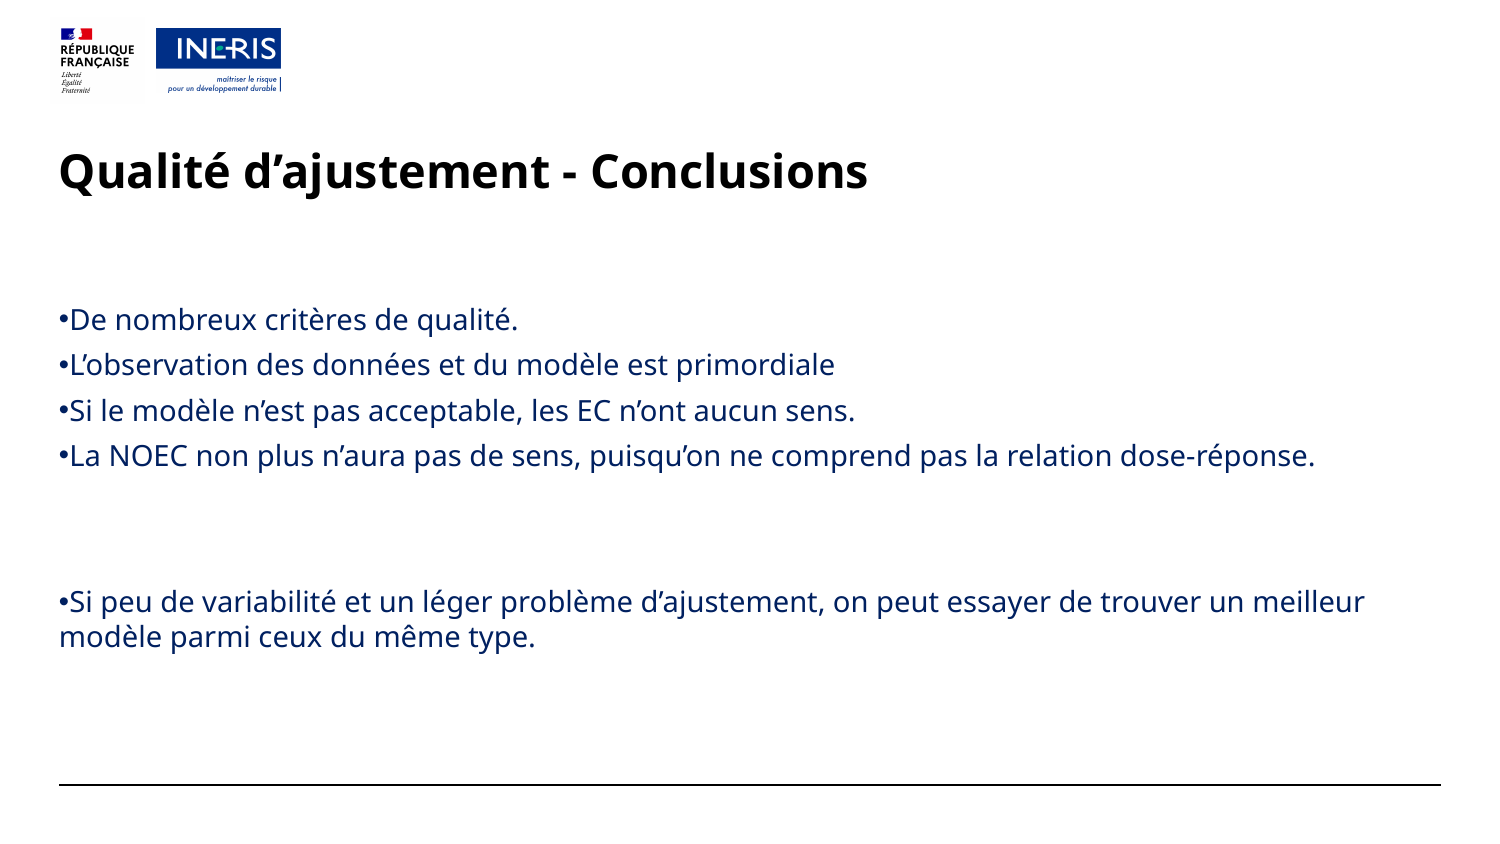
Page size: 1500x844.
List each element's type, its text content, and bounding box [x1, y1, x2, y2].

picture [50, 17, 145, 104]
title Qualité d’ajustement - Conclusions [59, 147, 1441, 237]
picture [156, 28, 281, 93]
list De nombreux critères de qualité. L’observation des données et du modèle est primordiale Si le modèle n’est pas acceptable, les EC n’ont aucun sens. La NOEC non plus n’aura pas de sens, puisqu’on ne comprend pas la relation dose-réponse. Si peu de variabilité et un léger problème d’ajustement, on peut essayer de trouver un meilleur modèle parmi ceux du même type. [59, 301, 1441, 724]
